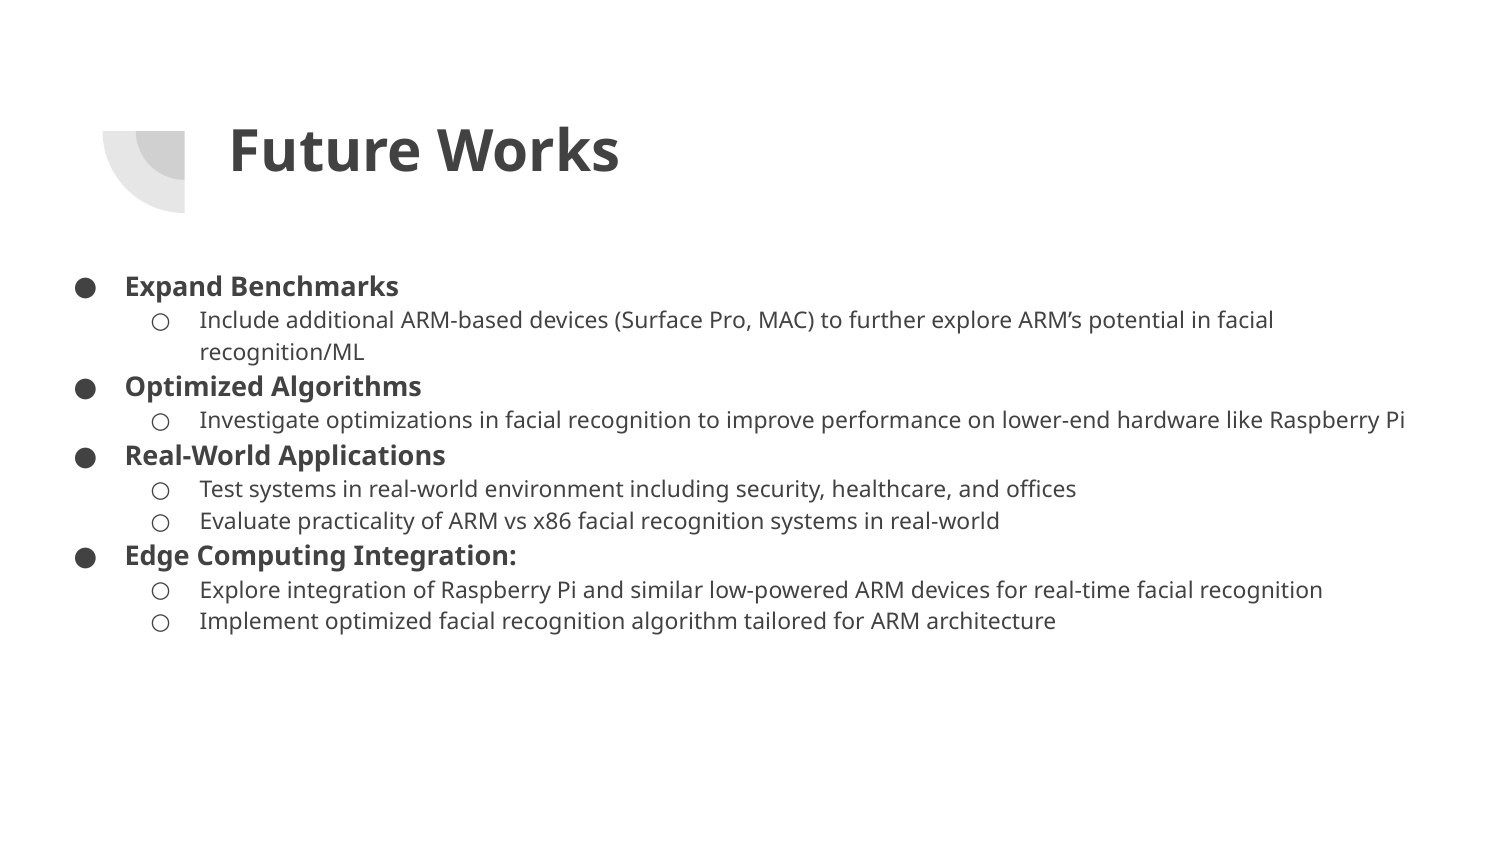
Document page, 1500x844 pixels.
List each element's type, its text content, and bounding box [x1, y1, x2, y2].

title Future Works [213, 98, 1368, 249]
list Expand Benchmarks Include additional ARM-based devices (Surface Pro, MAC) to further explore ARM’s potential in facial recognition/ML Optimized Algorithms Investigate optimizations in facial recognition to improve performance on lower-end hardware like Raspberry Pi Real-World Applications Test systems in real-world environment including security, healthcare, and offices Evaluate practicality of ARM vs x86 facial recognition systems in real-world Edge Computing Integration: Explore integration of Raspberry Pi and similar low-powered ARM devices for real-time facial recognition Implement optimized facial recognition algorithm tailored for ARM architecture [34, 249, 1443, 779]
